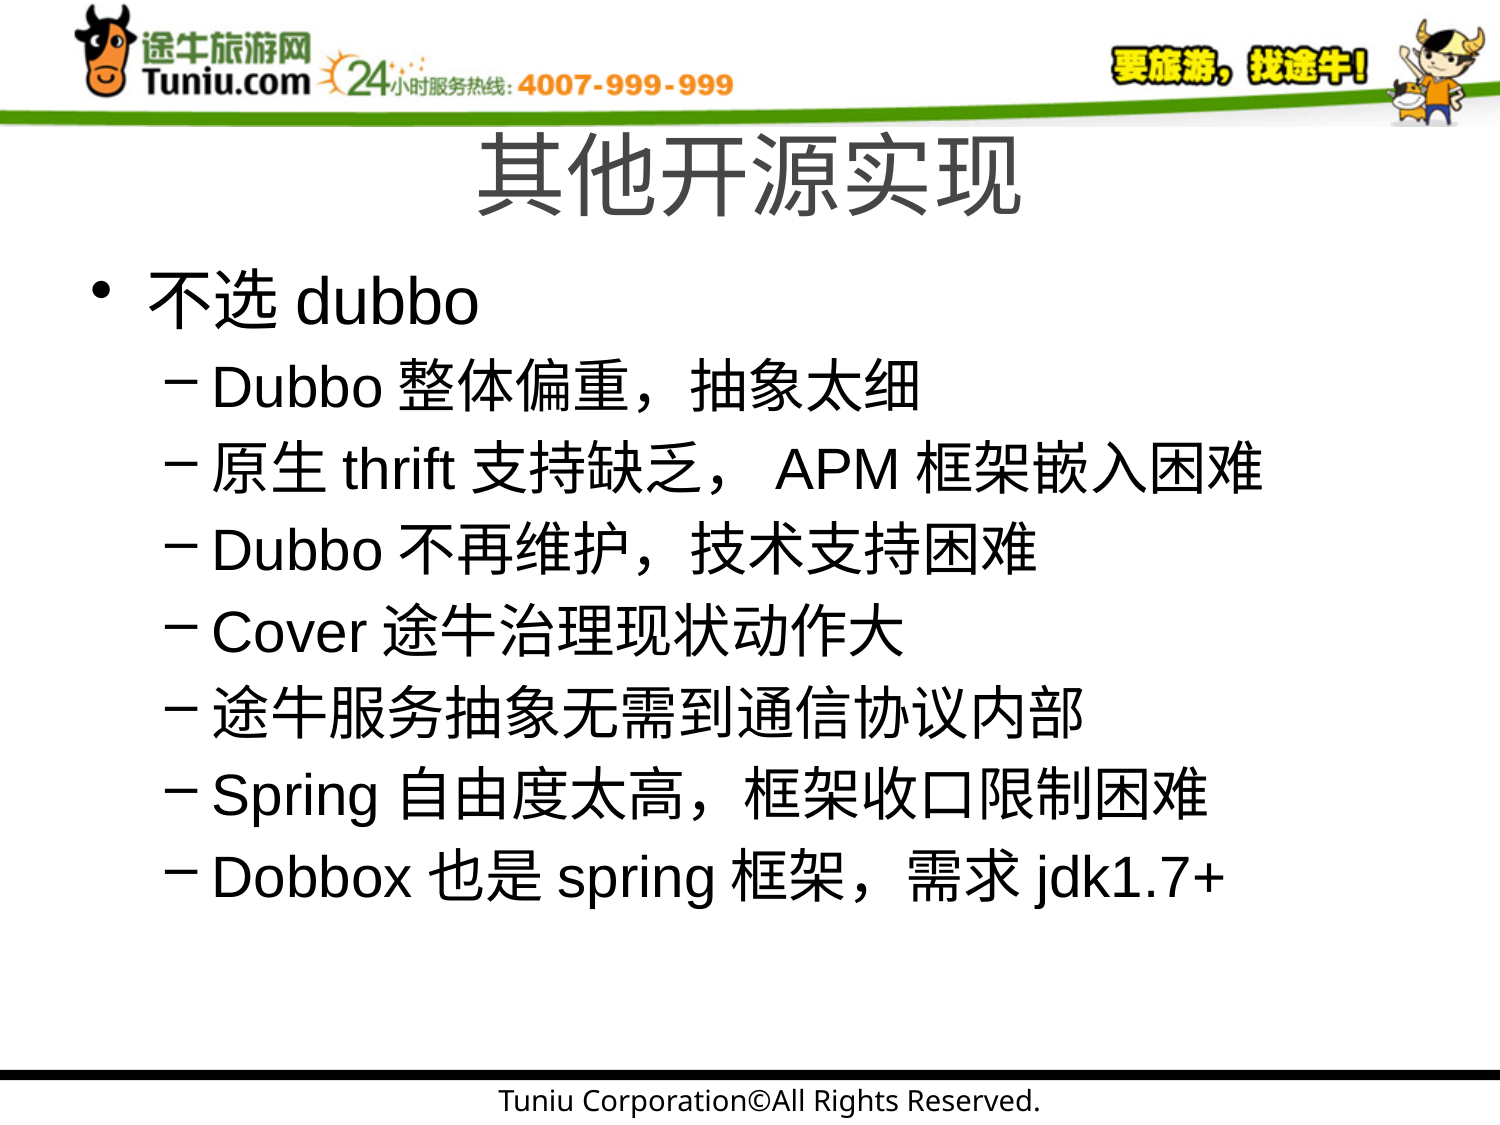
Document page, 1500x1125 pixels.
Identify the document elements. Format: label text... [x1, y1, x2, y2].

list 不选dubbo Dubbo整体偏重，抽象太细 原生thrift支持缺乏，APM框架嵌入困难 Dubbo不再维护，技术支持困难 Cover途牛治理现状动作大 途牛服务抽象无需到通信协议内部 Spring自由度太高，框架收口限制困难 Dobbox也是spring框架，需求jdk1.7+ [75, 249, 1425, 993]
title 其他开源实现 [75, 112, 1425, 233]
picture [0, 0, 1500, 127]
